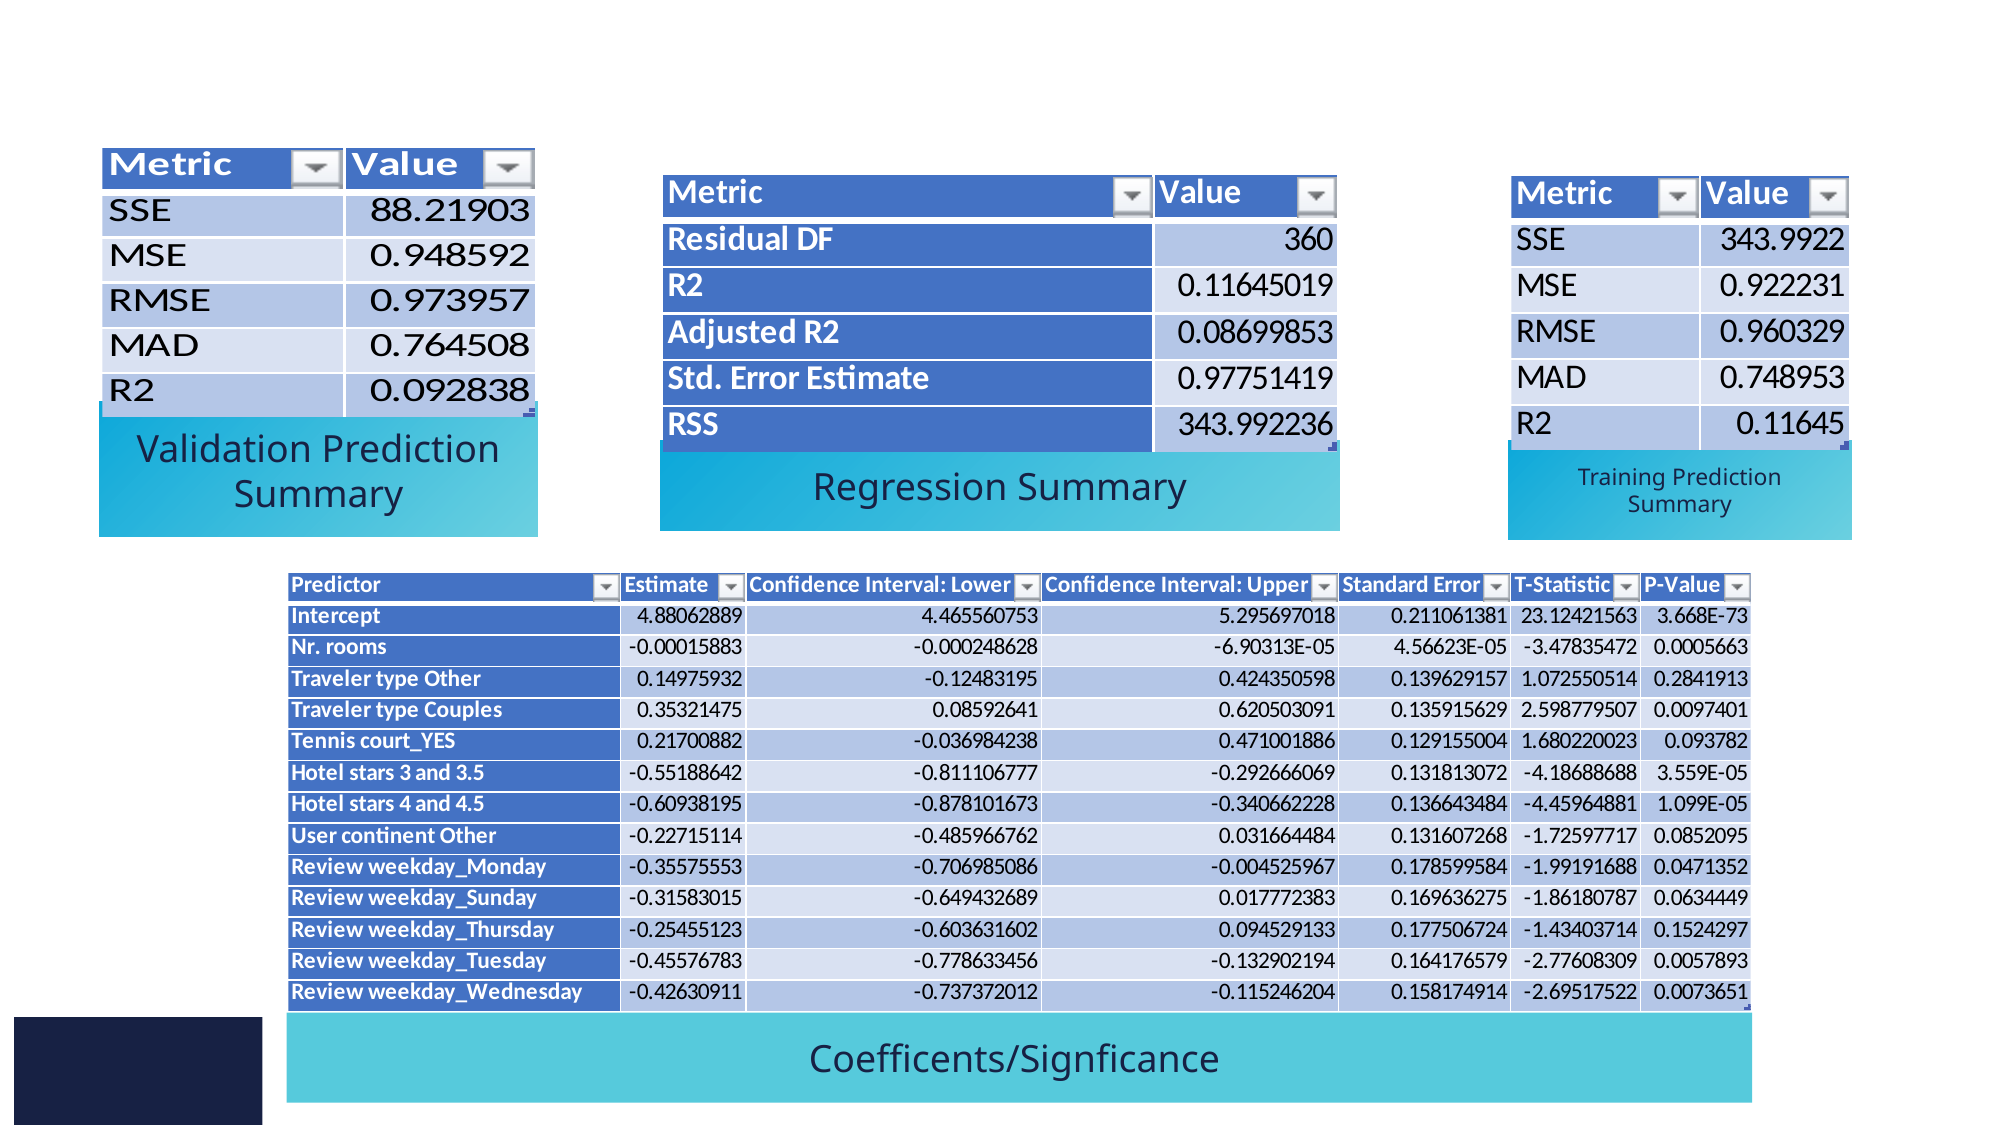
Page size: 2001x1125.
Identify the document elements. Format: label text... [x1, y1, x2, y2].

table_cell [1508, 535, 1552, 540]
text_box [1508, 173, 1852, 529]
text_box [660, 172, 1340, 532]
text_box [286, 571, 1753, 1104]
text_box Best Subset Model [296, 64, 1743, 199]
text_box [99, 145, 539, 529]
text_box [12, 1016, 264, 1125]
